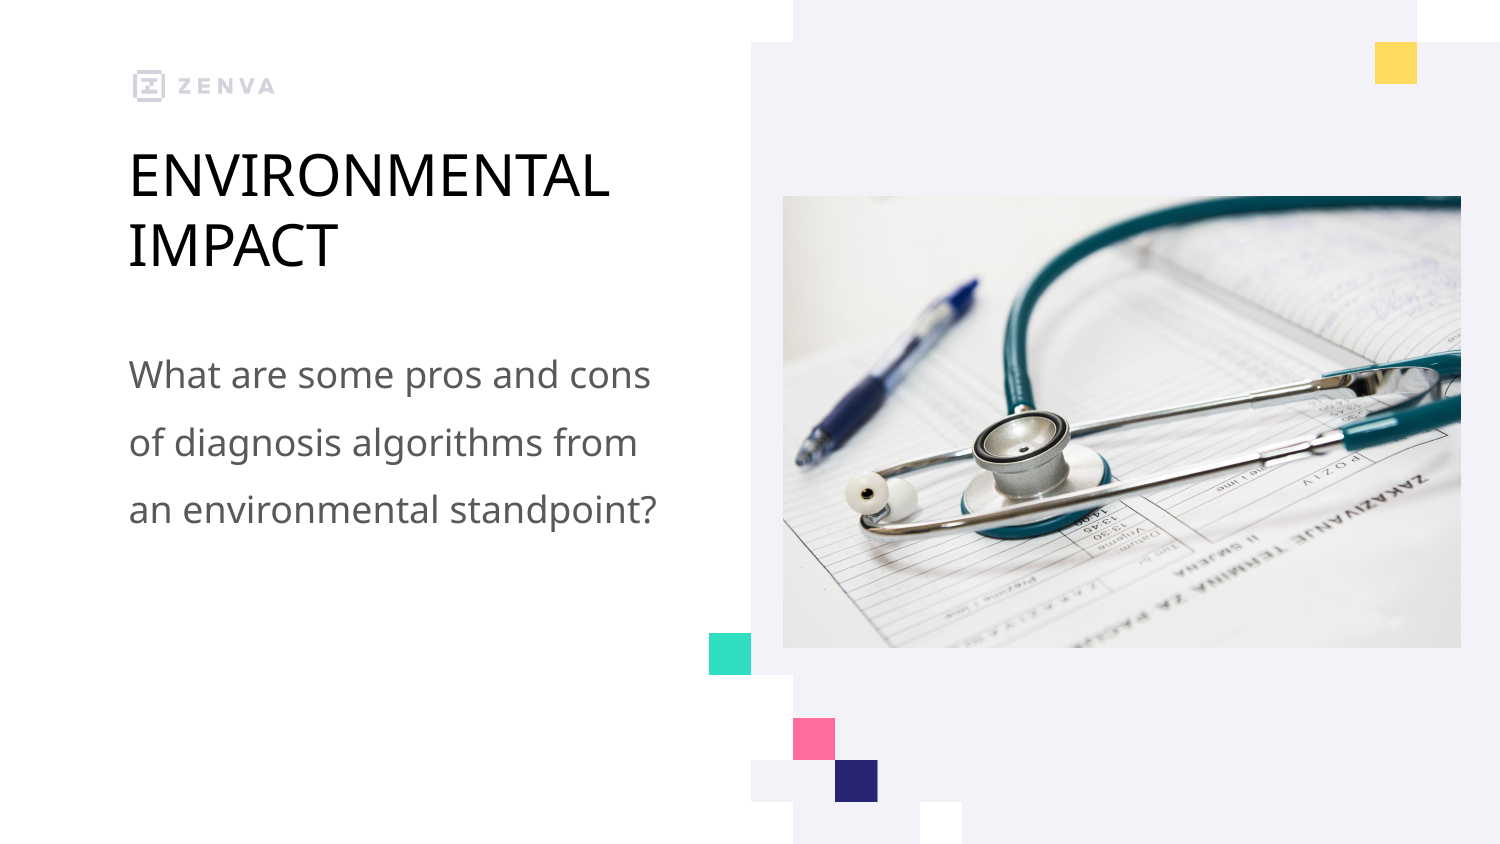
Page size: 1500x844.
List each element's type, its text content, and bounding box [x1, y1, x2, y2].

picture [0, 0, 1500, 844]
title ENVIRONMENTAL IMPACT [113, 123, 1156, 217]
list What are some pros and cons of diagnosis algorithms from an environmental standpoint? [113, 313, 689, 778]
